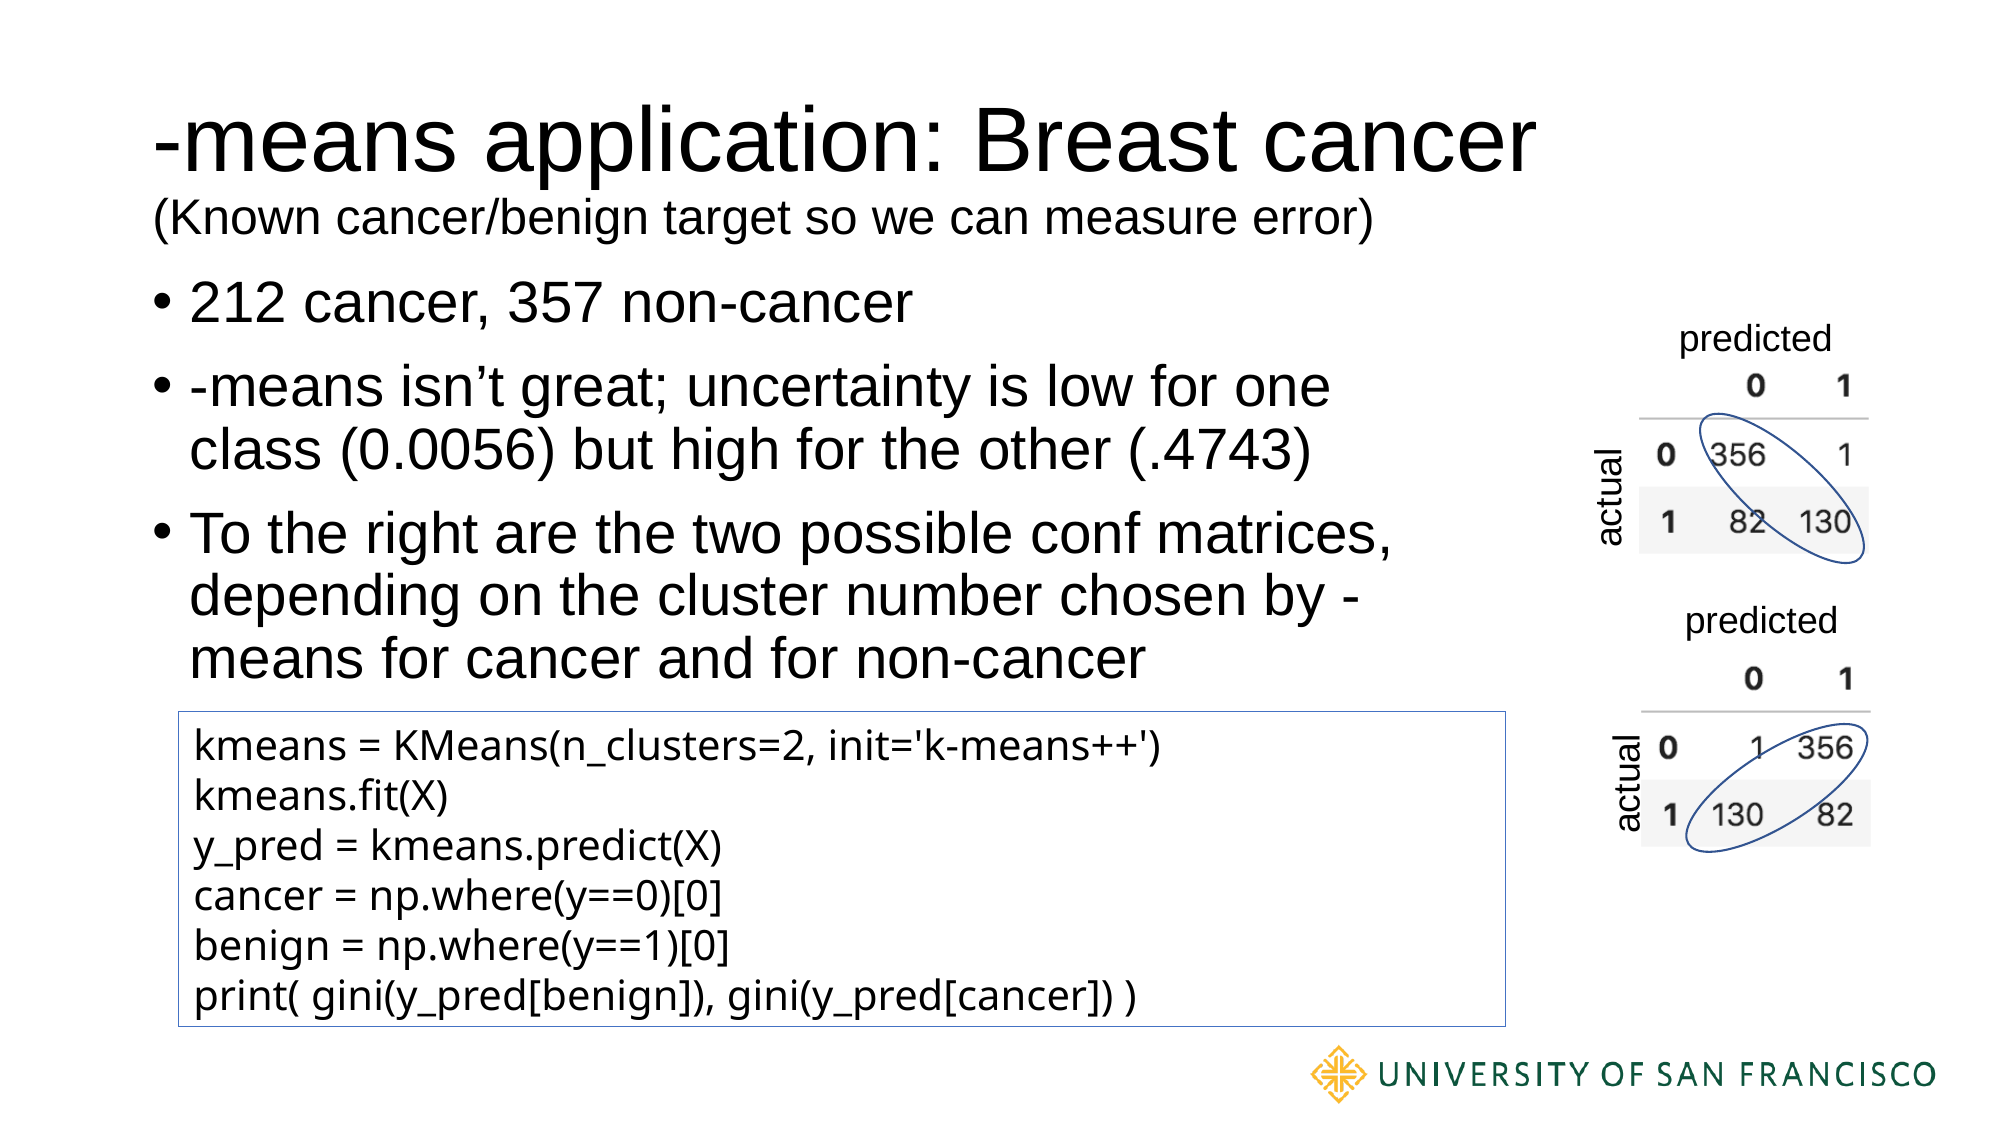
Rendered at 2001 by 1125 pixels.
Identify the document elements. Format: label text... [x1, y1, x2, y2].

text_box predicted [1669, 588, 1854, 649]
text_box kmeans = KMeans(n_clusters=2, init='k-means++') kmeans.fit(X) y_pred = kmeans.predict(X) cancer = np.where(y==0)[0] benign = np.where(y==1)[0] print( gini(y_pred[benign]), gini(y_pred[cancer]) ) [178, 711, 1506, 1027]
text_box actual [1594, 719, 1637, 849]
picture [1637, 361, 1875, 560]
text_box predicted [1664, 306, 1848, 361]
text_box [1825, 560, 1860, 565]
text_box actual [1576, 433, 1637, 563]
picture [1637, 652, 1877, 855]
